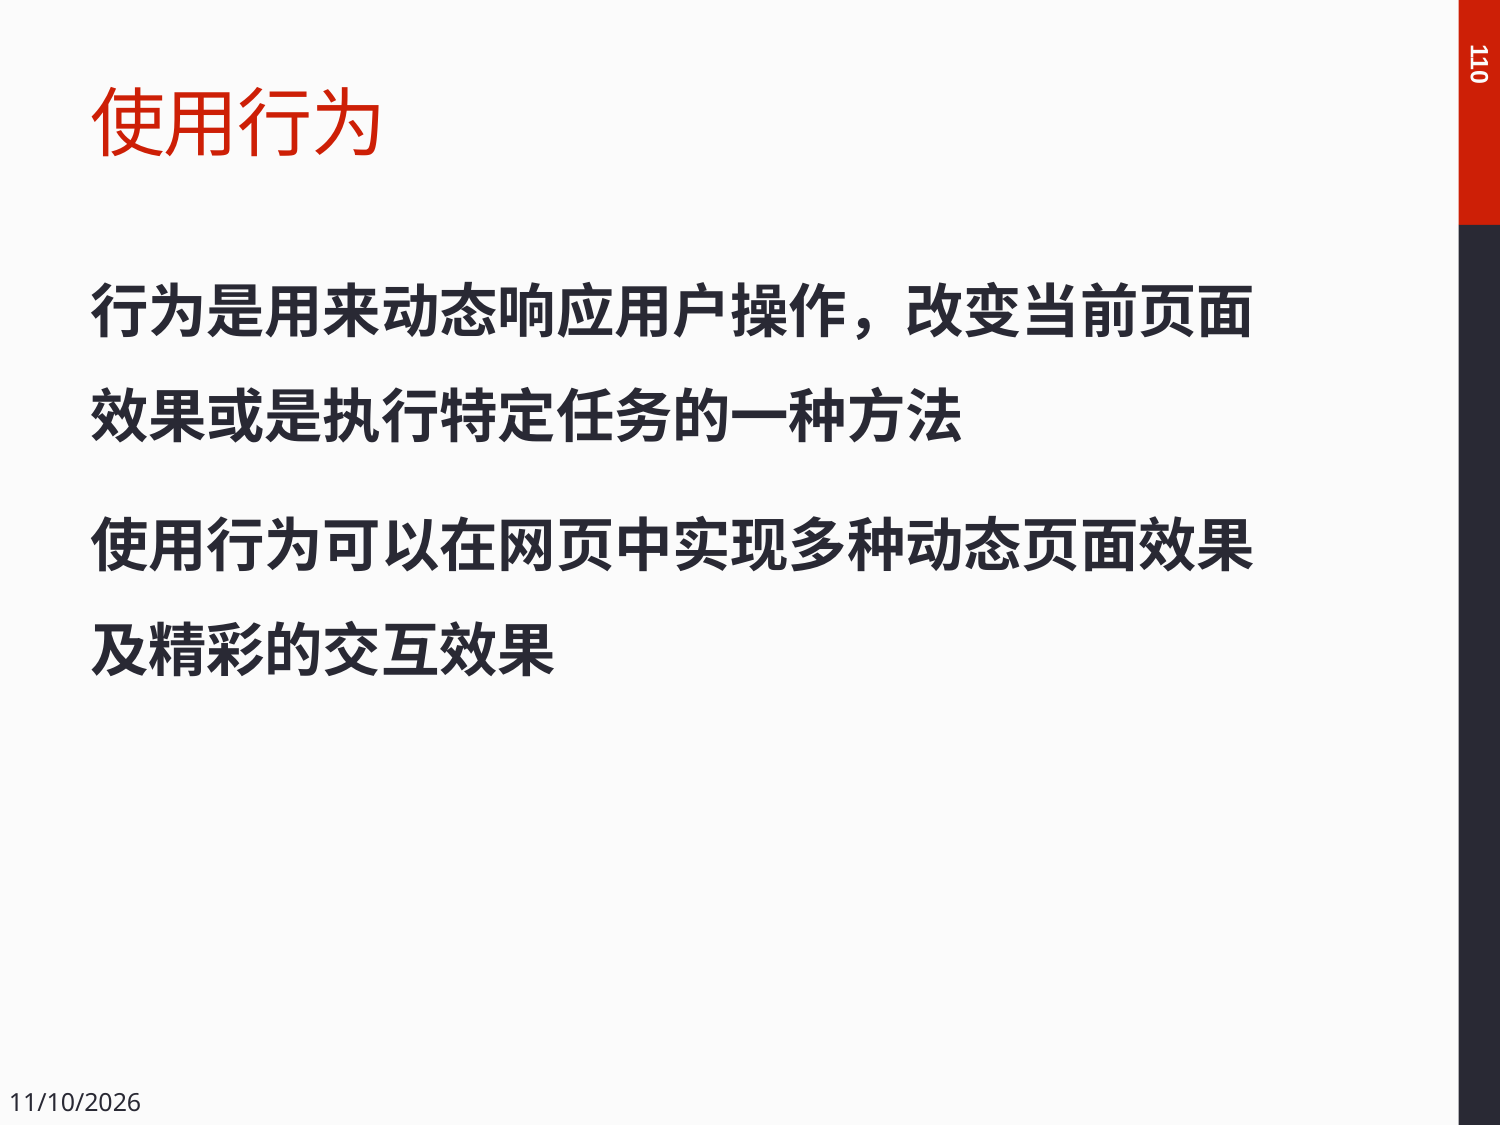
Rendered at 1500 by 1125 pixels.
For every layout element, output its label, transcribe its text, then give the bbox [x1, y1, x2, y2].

slide_number 110 [1450, 15, 1500, 114]
title 使用行为 [75, 24, 1282, 173]
list 行为是用来动态响应用户操作，改变当前页面效果或是执行特定任务的一种方法 使用行为可以在网页中实现多种动态页面效果及精彩的交互效果 [75, 231, 1325, 1024]
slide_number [0, 1070, 183, 1121]
